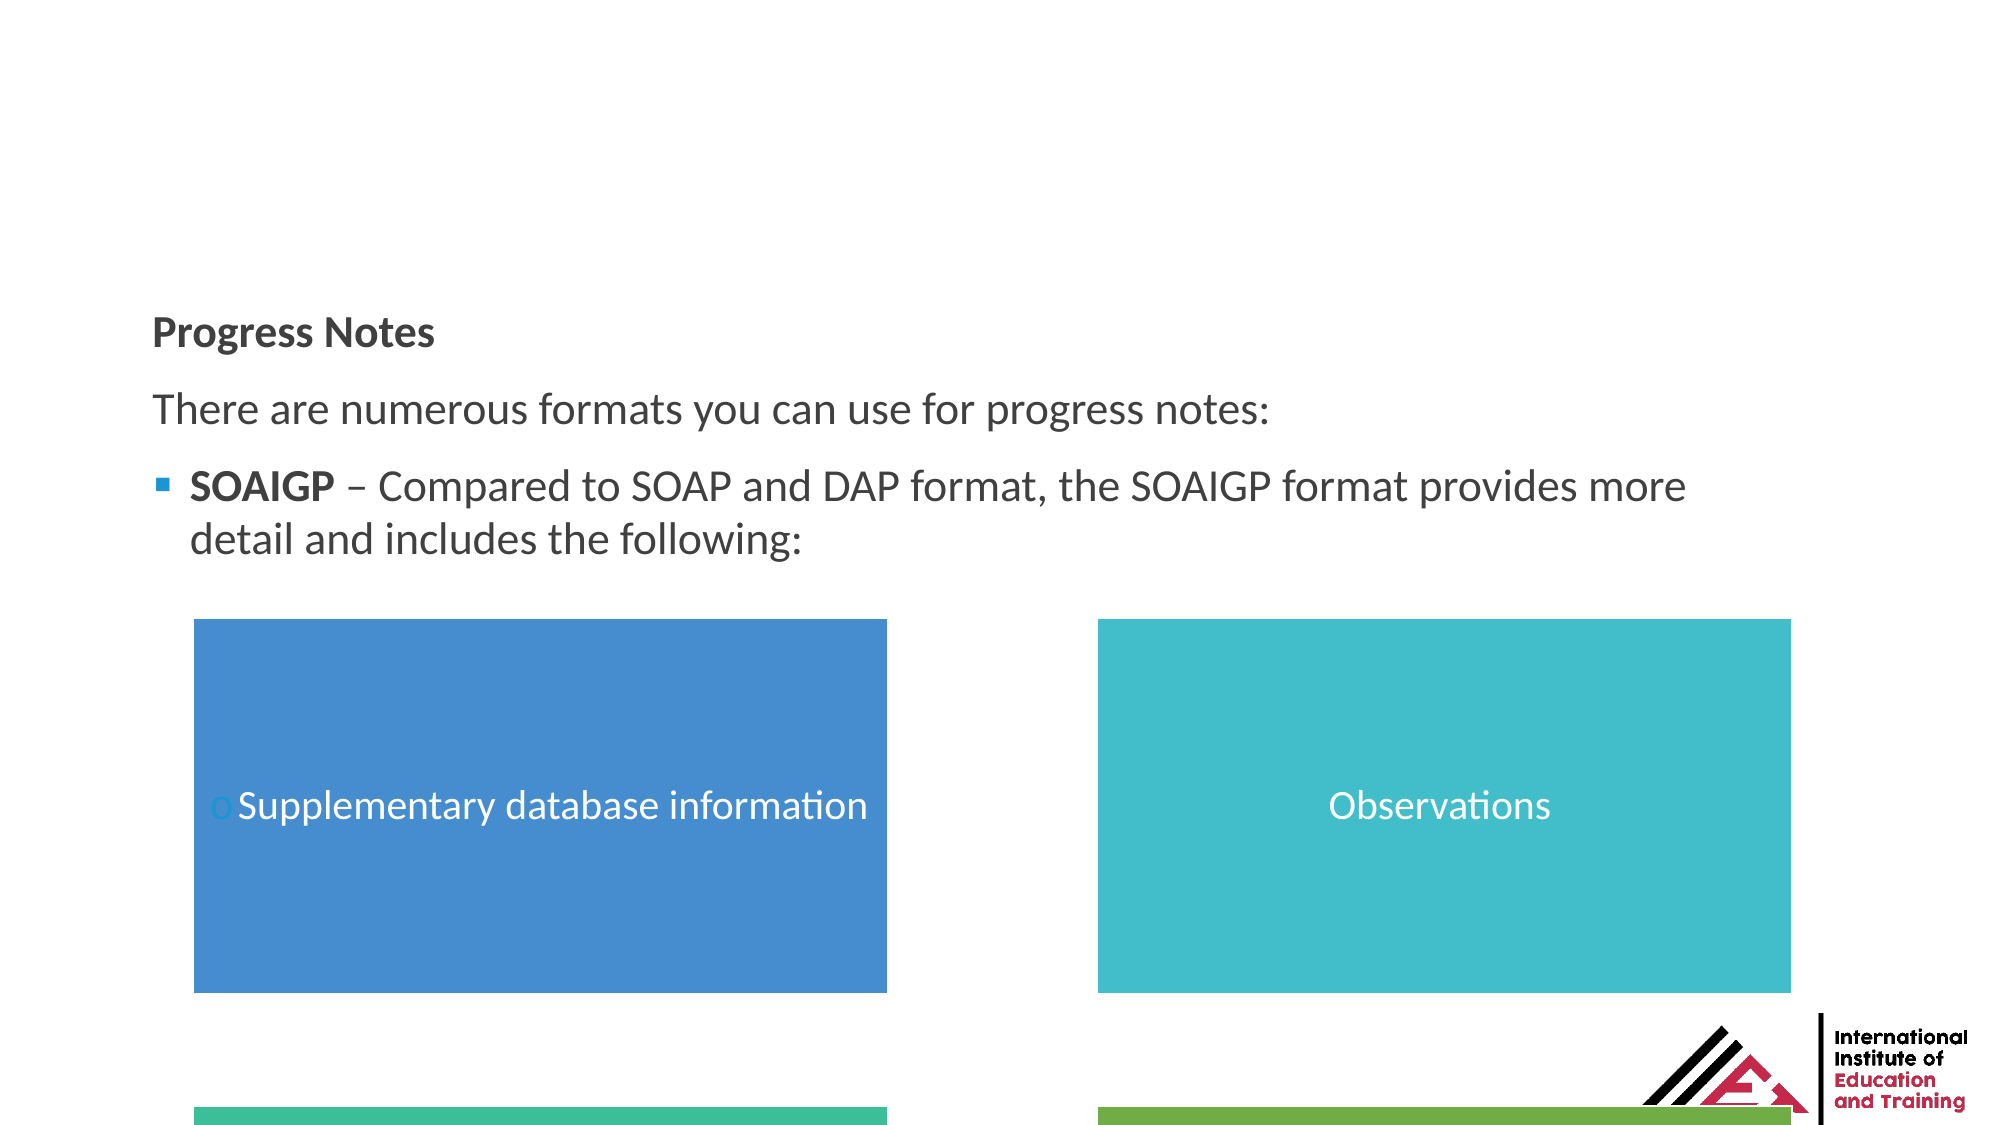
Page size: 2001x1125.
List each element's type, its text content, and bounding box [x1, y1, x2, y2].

picture [1634, 1013, 1967, 1125]
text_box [193, 618, 1793, 987]
list Progress Notes There are numerous formats you can use for progress notes: SOAIGP – Compared to SOAP and DAP format, the SOAIGP format provides more detail and includes the following: [137, 299, 1793, 1014]
